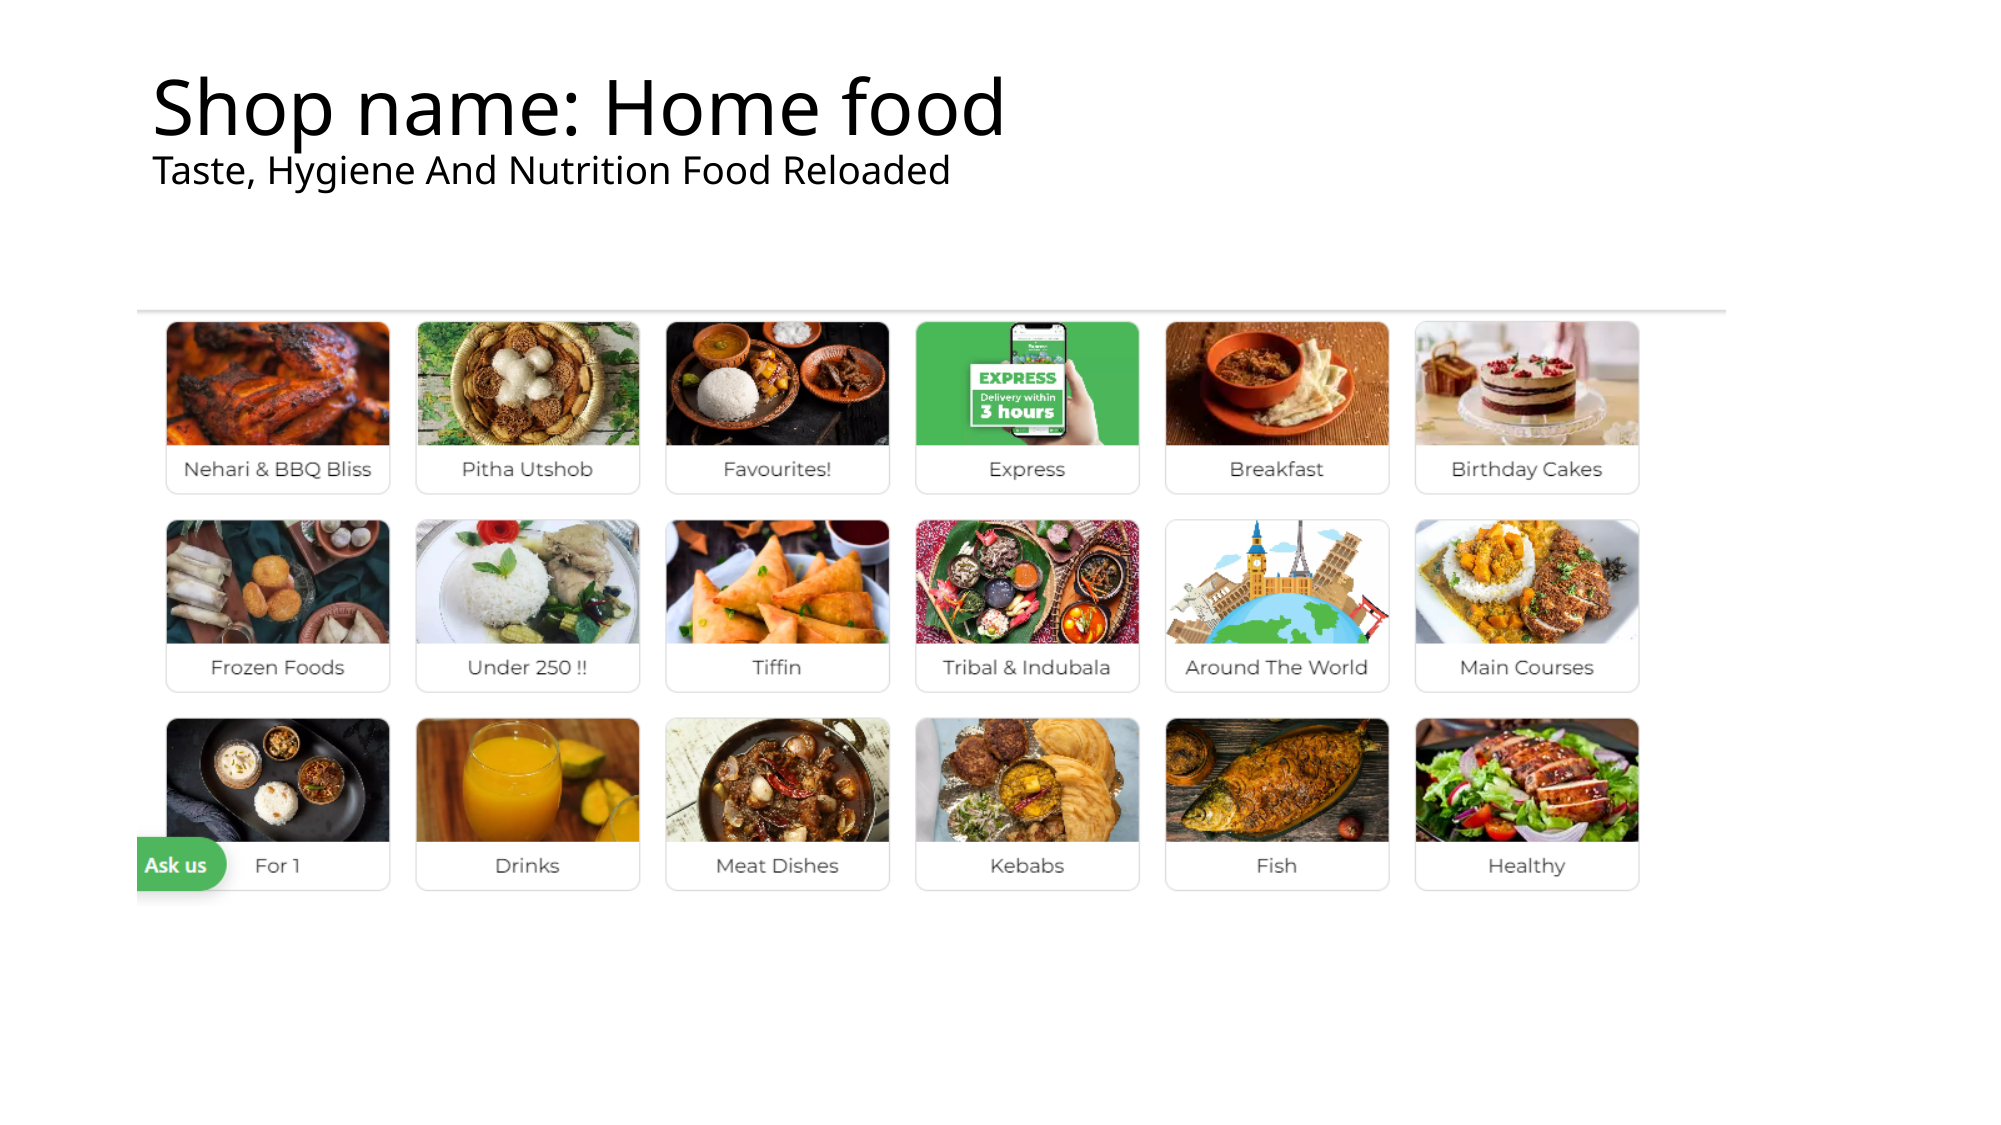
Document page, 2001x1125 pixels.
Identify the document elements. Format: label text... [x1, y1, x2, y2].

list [137, 305, 1726, 906]
title Shop name: Home food Taste, Hygiene And Nutrition Food Reloaded [137, 59, 1863, 278]
